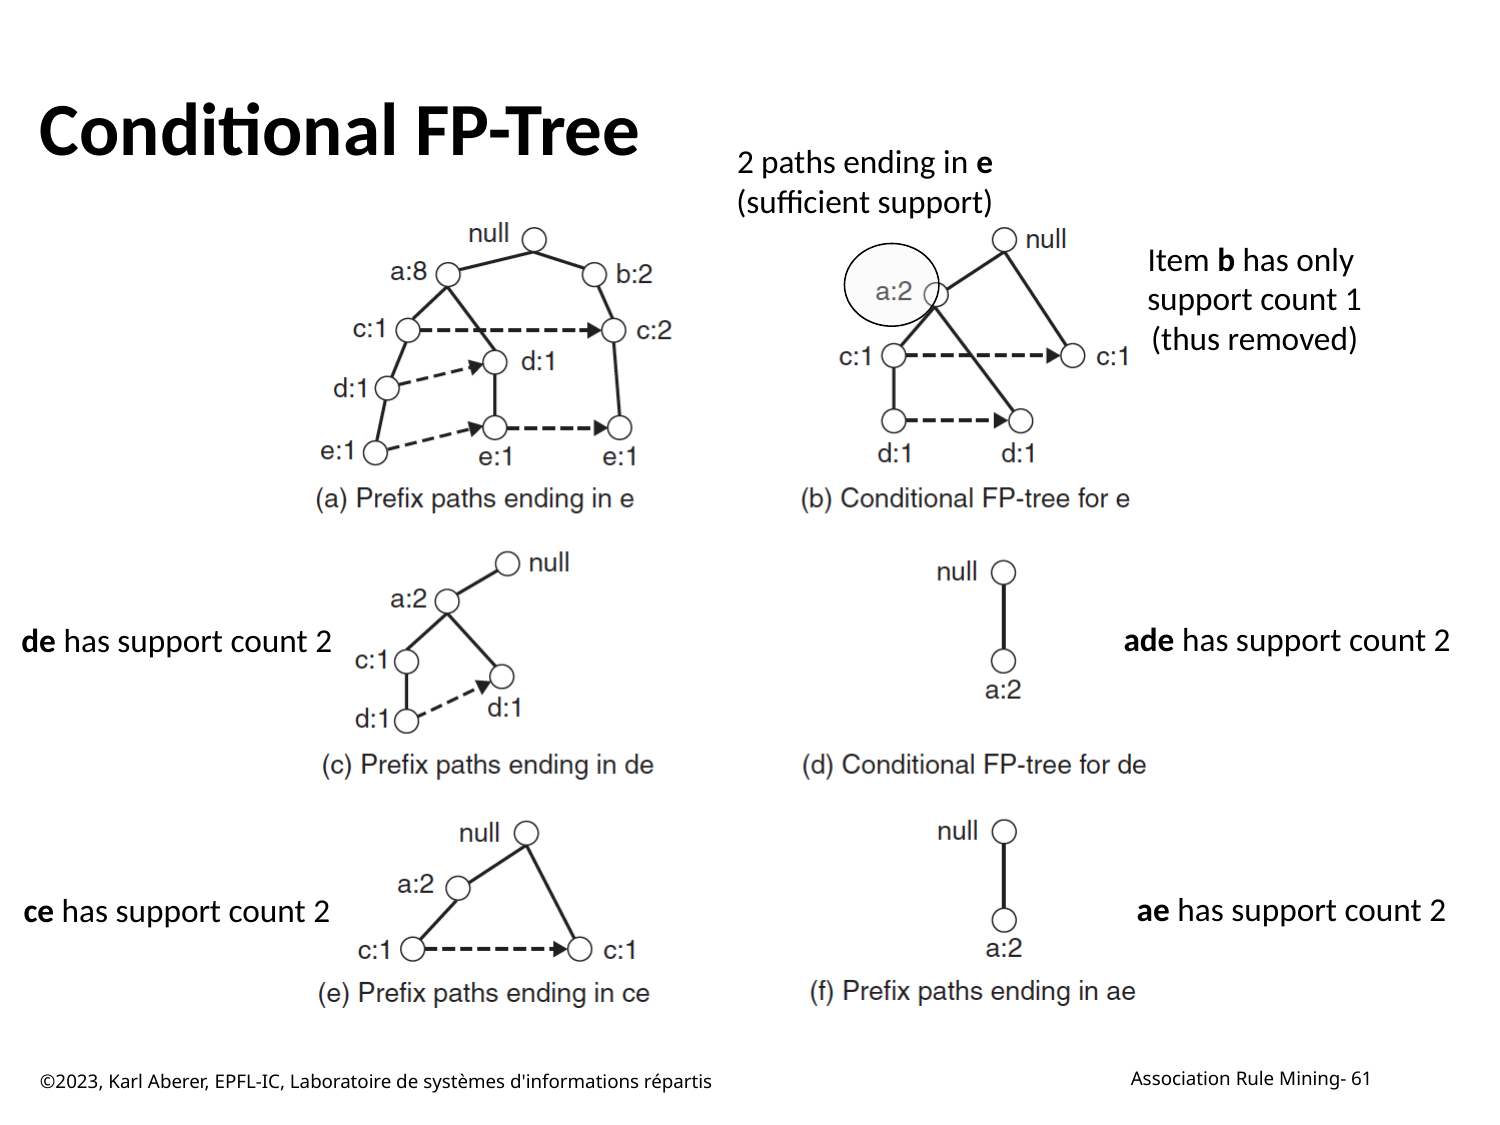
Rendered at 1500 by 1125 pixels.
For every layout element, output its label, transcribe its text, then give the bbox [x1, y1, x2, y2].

text_box de has support count 2 [6, 611, 227, 667]
footer ©2023, Karl Aberer, EPFL-IC, Laboratoire de systèmes d'informations répartis [24, 1062, 988, 1101]
text_box ce has support count 2 [8, 881, 227, 937]
picture [232, 194, 1180, 1028]
title Conditional FP-Tree [24, 49, 1388, 201]
text_box ae has support count 2 [1183, 881, 1462, 936]
text_box Item b has only support count 1 (thus removed) [1183, 230, 1377, 365]
text_box ade has support count 2 [1183, 610, 1466, 666]
text_box 2 paths ending in e (sufficient support) [721, 133, 1009, 193]
